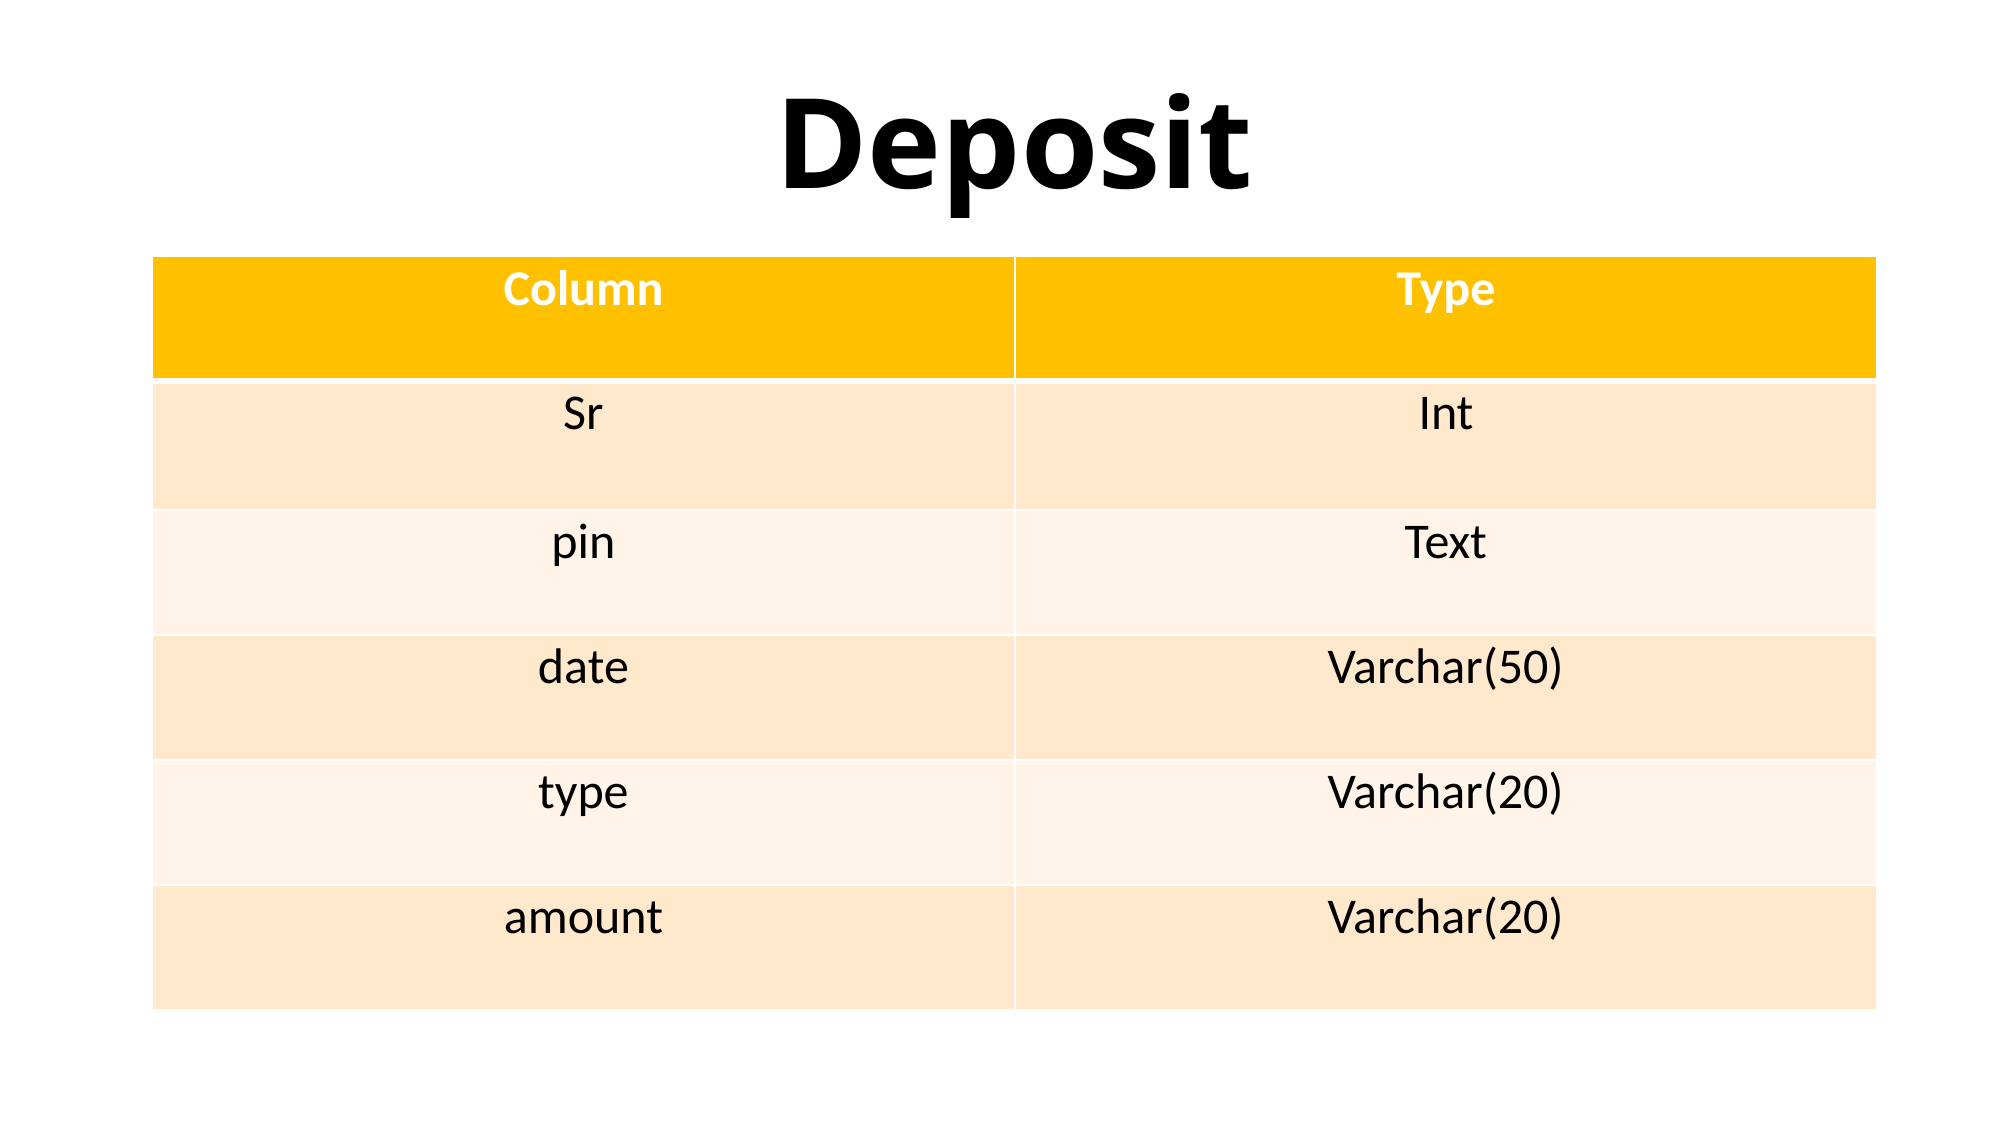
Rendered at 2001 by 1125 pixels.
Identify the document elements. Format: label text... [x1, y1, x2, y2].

table_cell pin [153, 511, 1014, 634]
table_cell type [153, 761, 1014, 884]
table_cell Varchar(20) [1016, 886, 1876, 1009]
table_cell Sr [153, 384, 1014, 509]
table_header Type [1016, 257, 1876, 378]
table_header Column [153, 257, 1014, 378]
table_cell amount [153, 886, 1014, 1009]
table_cell Text [1016, 511, 1876, 634]
table_cell Int [1016, 384, 1876, 509]
title Deposit [152, 39, 1878, 256]
table_cell Varchar(50) [1016, 636, 1876, 759]
table_cell date [153, 636, 1014, 759]
table_cell Varchar(20) [1016, 761, 1876, 884]
